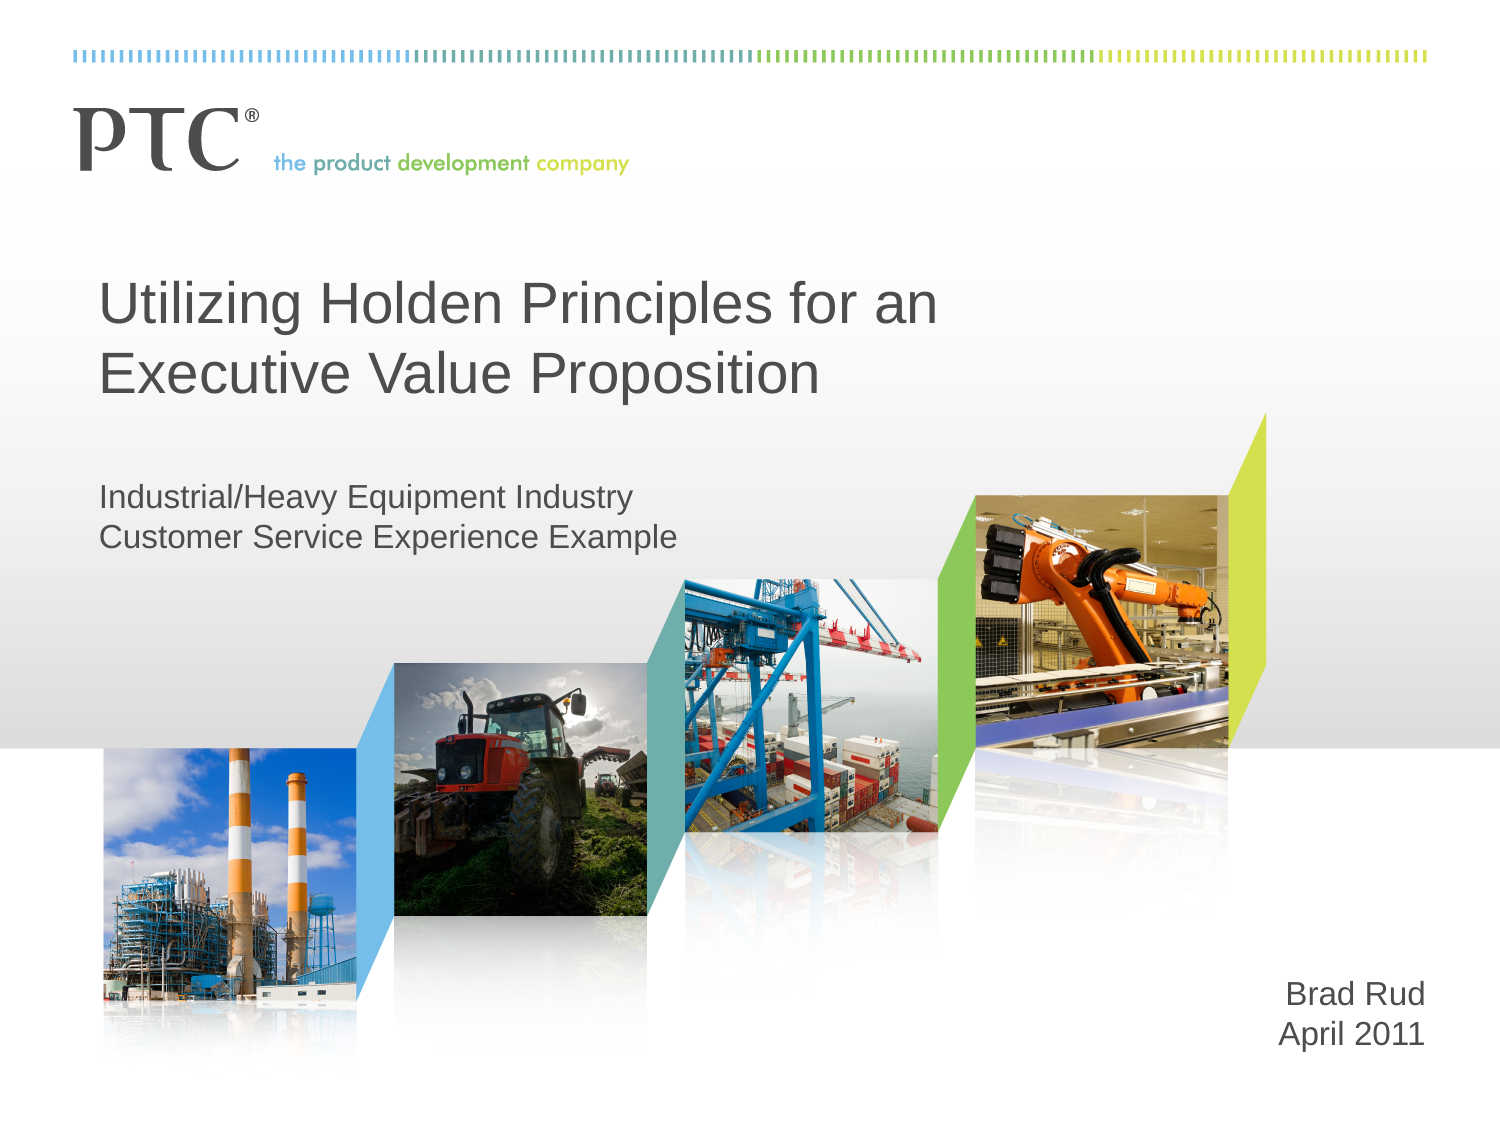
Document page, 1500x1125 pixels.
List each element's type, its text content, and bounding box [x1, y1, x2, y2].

title Utilizing Holden Principles for an Executive Value Proposition Industrial/Heavy Equipment Industry Customer Service Experience Example [98, 265, 1132, 559]
subtitle Brad Rud April 2011 [812, 971, 1426, 1053]
picture [0, 0, 1500, 1125]
